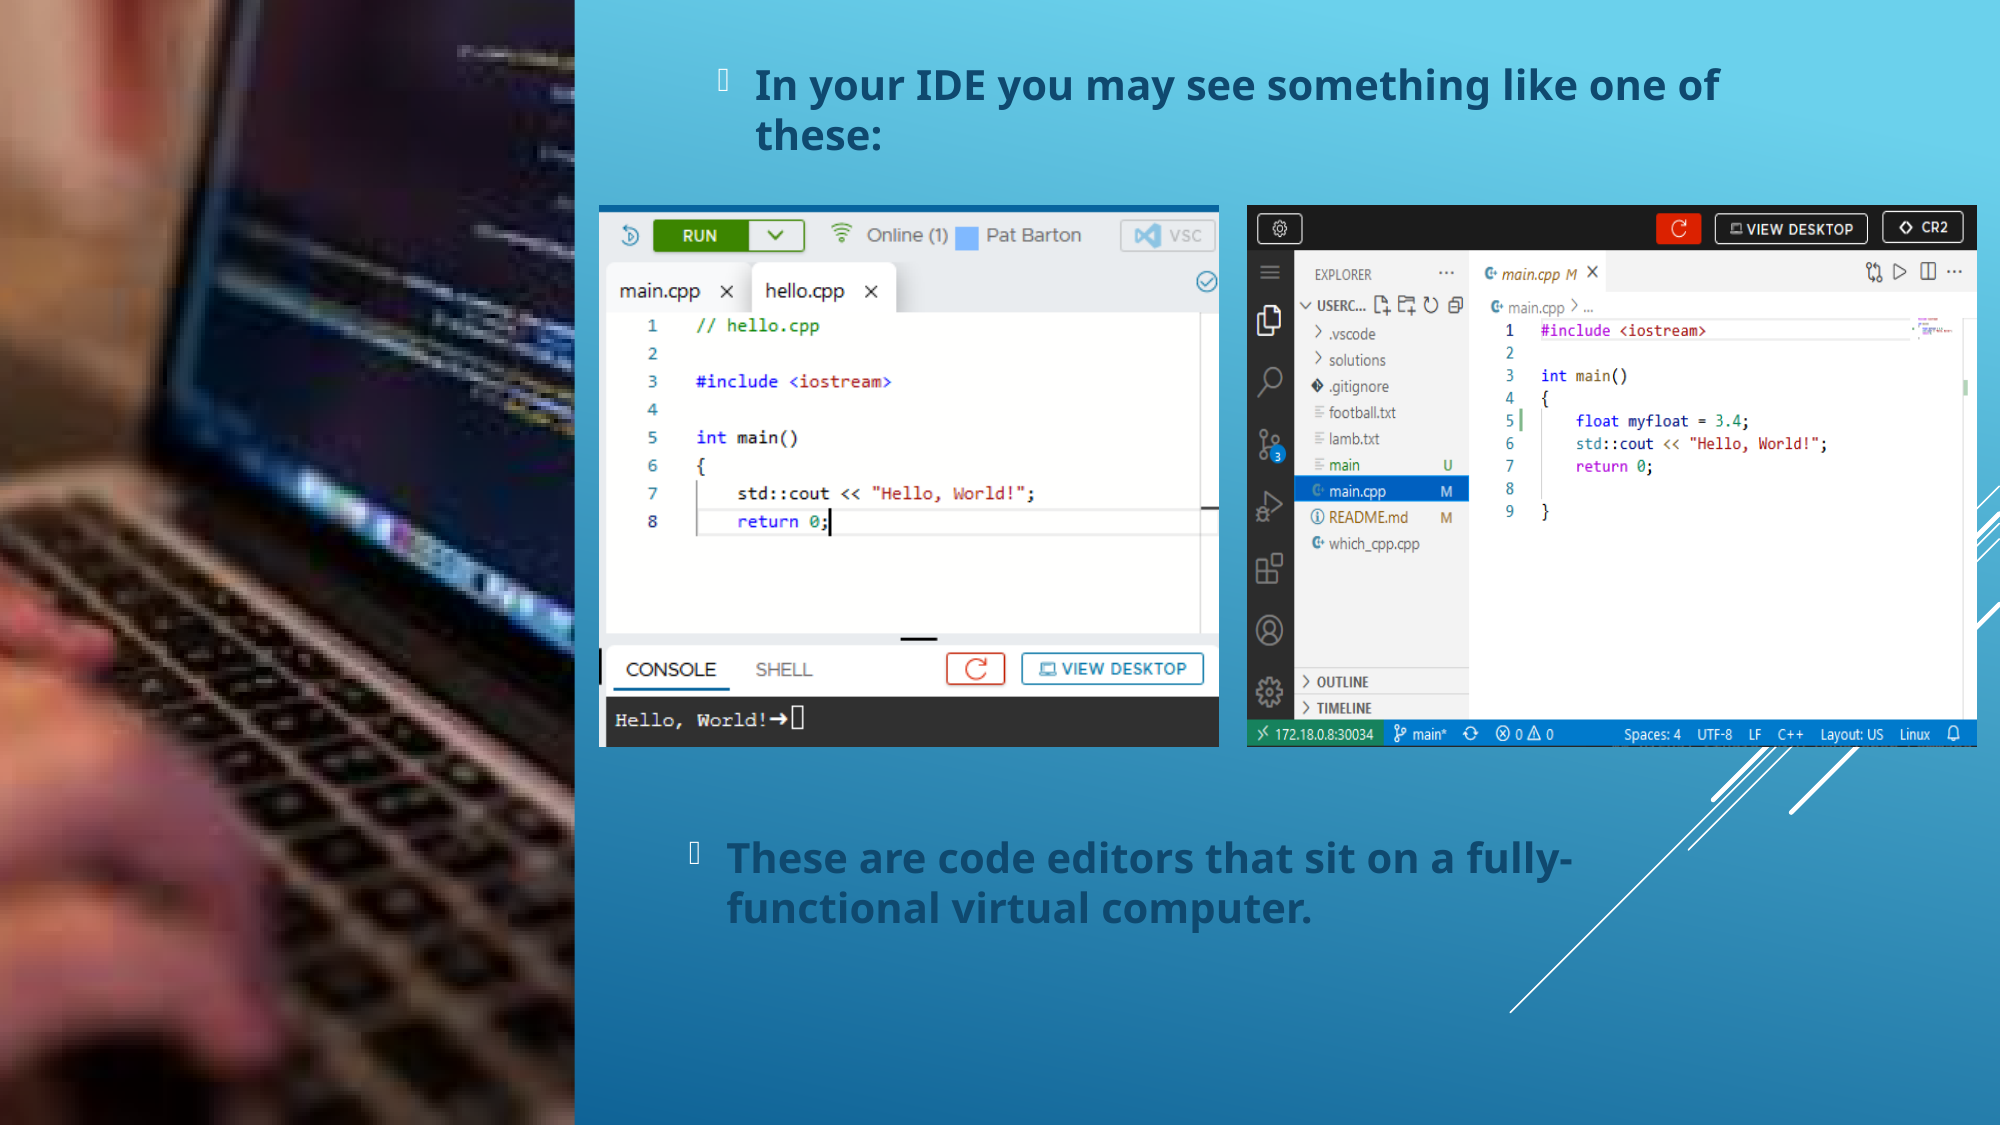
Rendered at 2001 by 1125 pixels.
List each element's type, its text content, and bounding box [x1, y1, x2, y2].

picture [0, 0, 575, 1125]
list In your IDE you may see something like one of these: [702, 51, 1793, 206]
text_box These are code editors that sit on a fully-functional virtual computer. [673, 823, 1764, 979]
picture [1247, 205, 1977, 747]
picture [599, 205, 1219, 747]
